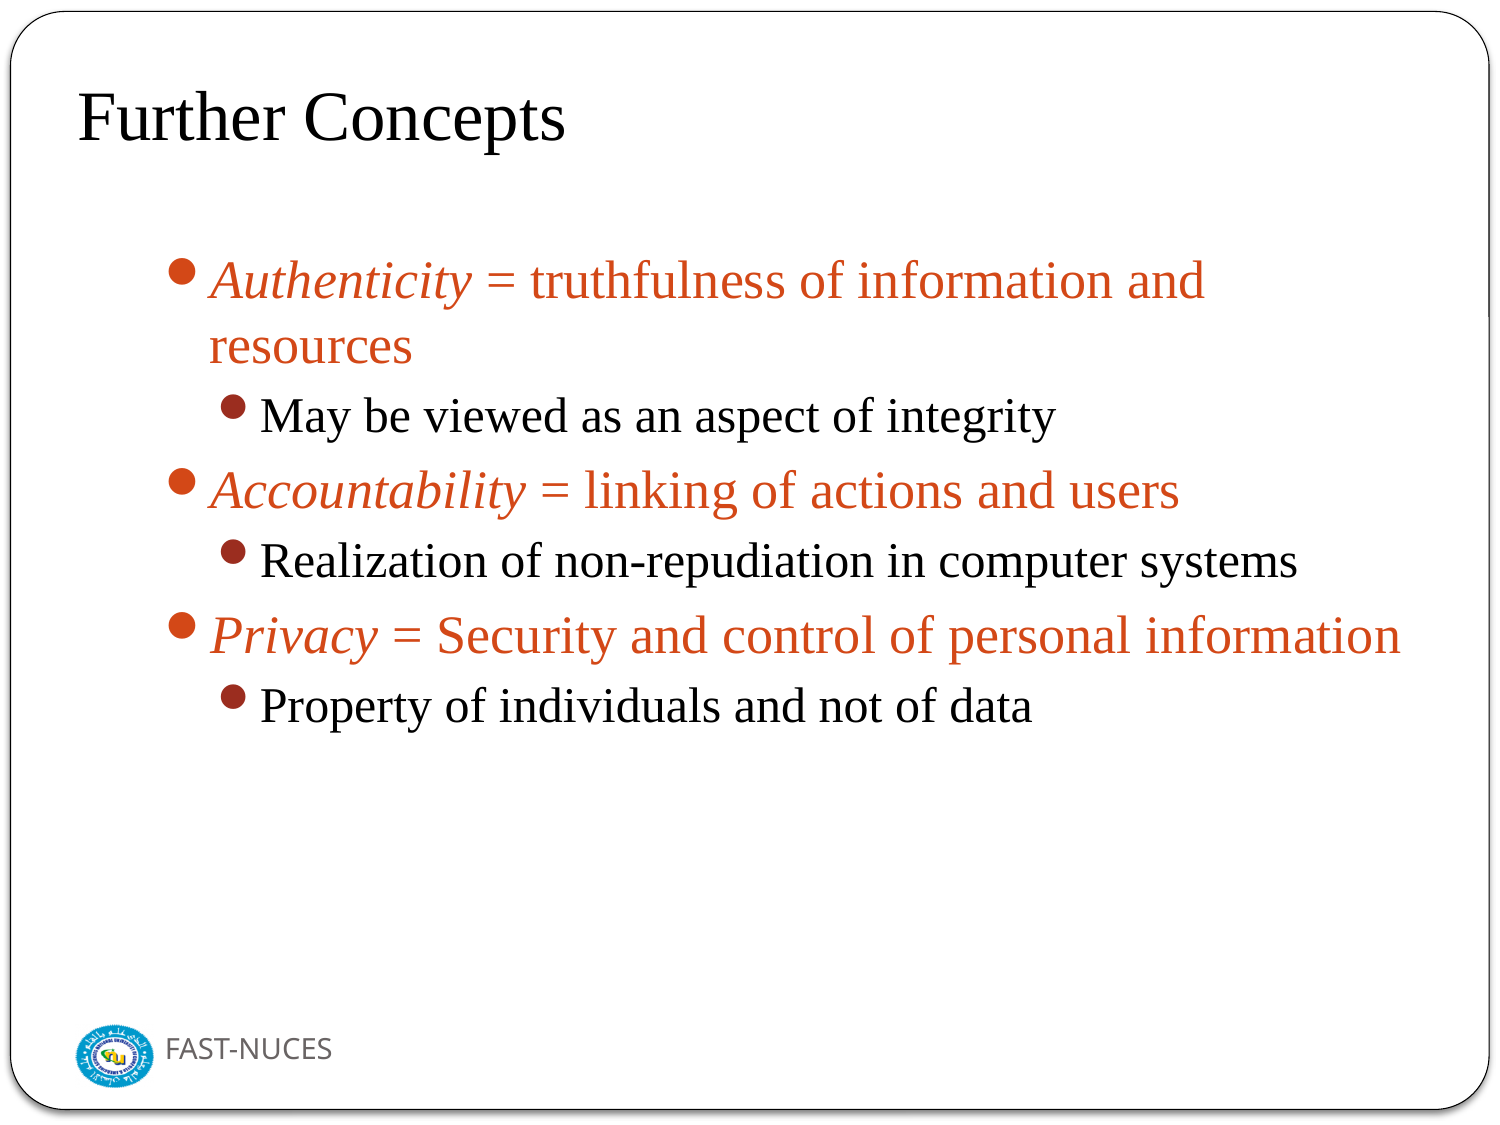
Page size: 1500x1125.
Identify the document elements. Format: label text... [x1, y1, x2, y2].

list Authenticity = truthfulness of information and resources May be viewed as an aspect of integrity Accountability = linking of actions and users Realization of non-repudiation in computer systems Privacy = Security and control of personal information Property of individuals and not of data [150, 237, 1425, 863]
picture [91, 1038, 138, 1075]
title Further Concepts [62, 62, 1338, 170]
footer FAST-NUCES [150, 1012, 800, 1088]
picture [123, 1060, 154, 1088]
picture [74, 1024, 154, 1088]
